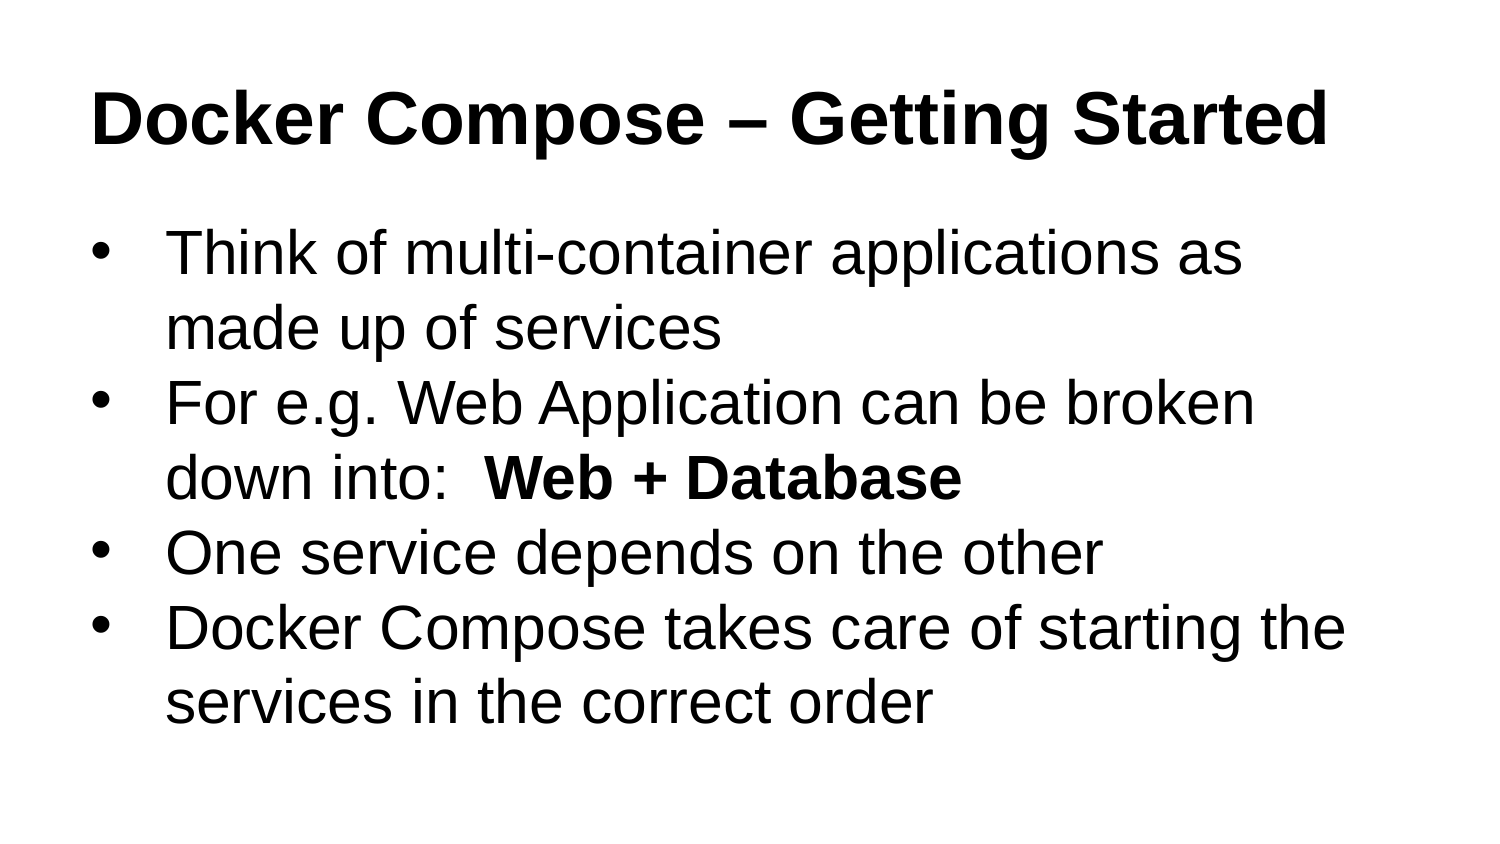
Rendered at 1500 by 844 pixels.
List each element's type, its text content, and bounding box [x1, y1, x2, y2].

list Think of multi-container applications as made up of services For e.g. Web Application can be broken down into: Web + Database One service depends on the other Docker Compose takes care of starting the services in the correct order [75, 196, 1425, 808]
title Docker Compose – Getting Started [75, 33, 1425, 175]
